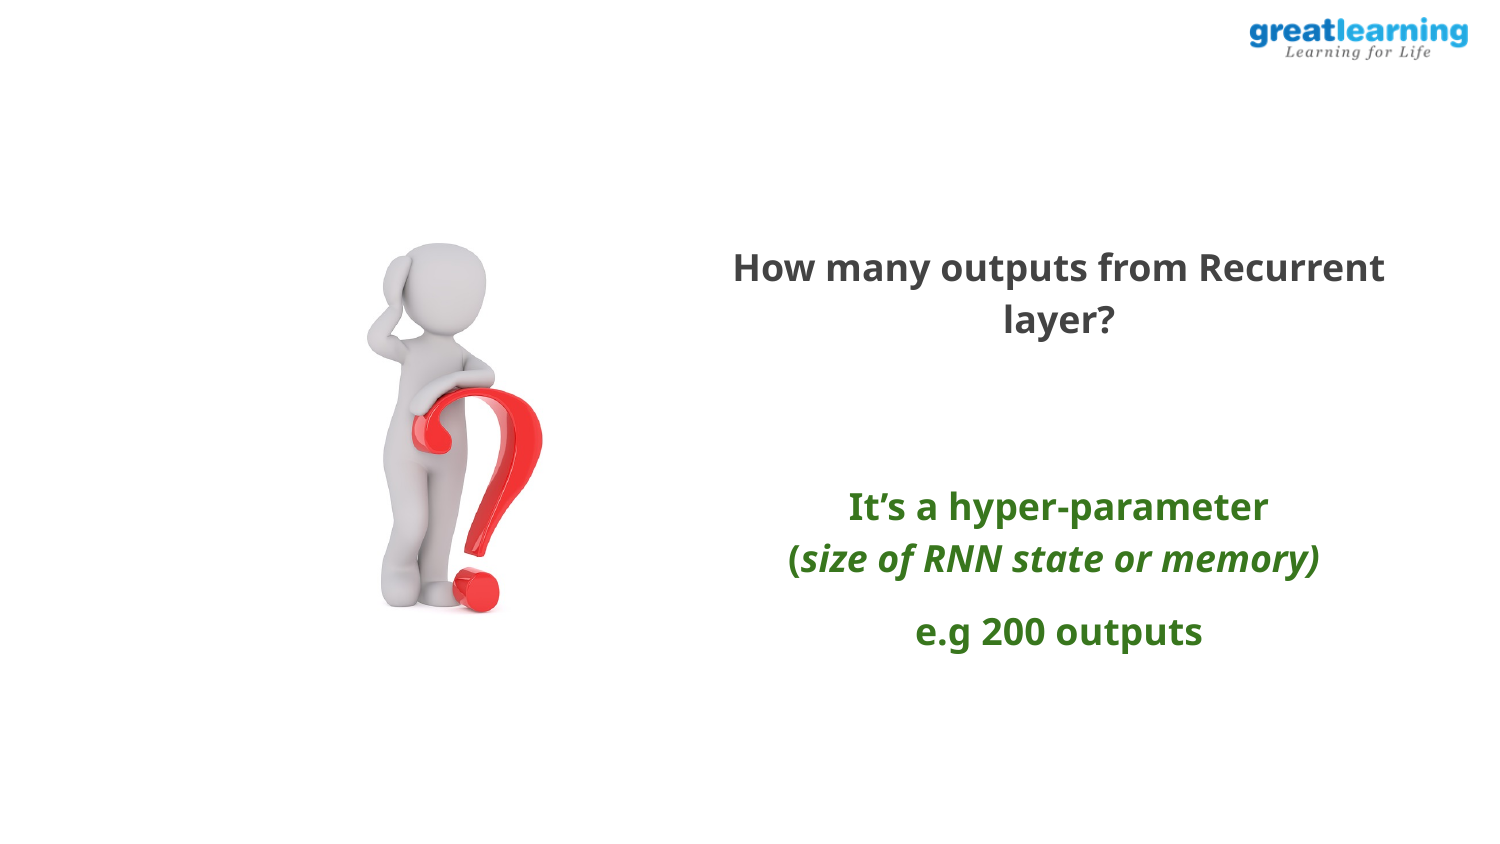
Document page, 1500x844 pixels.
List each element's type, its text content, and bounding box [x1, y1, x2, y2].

picture [1249, 16, 1469, 61]
picture [239, 215, 653, 629]
text_box It’s a hyper-parameter (size of RNN state or memory) e.g 200 outputs [715, 423, 1403, 706]
text_box How many outputs from Recurrent layer? [715, 200, 1403, 378]
